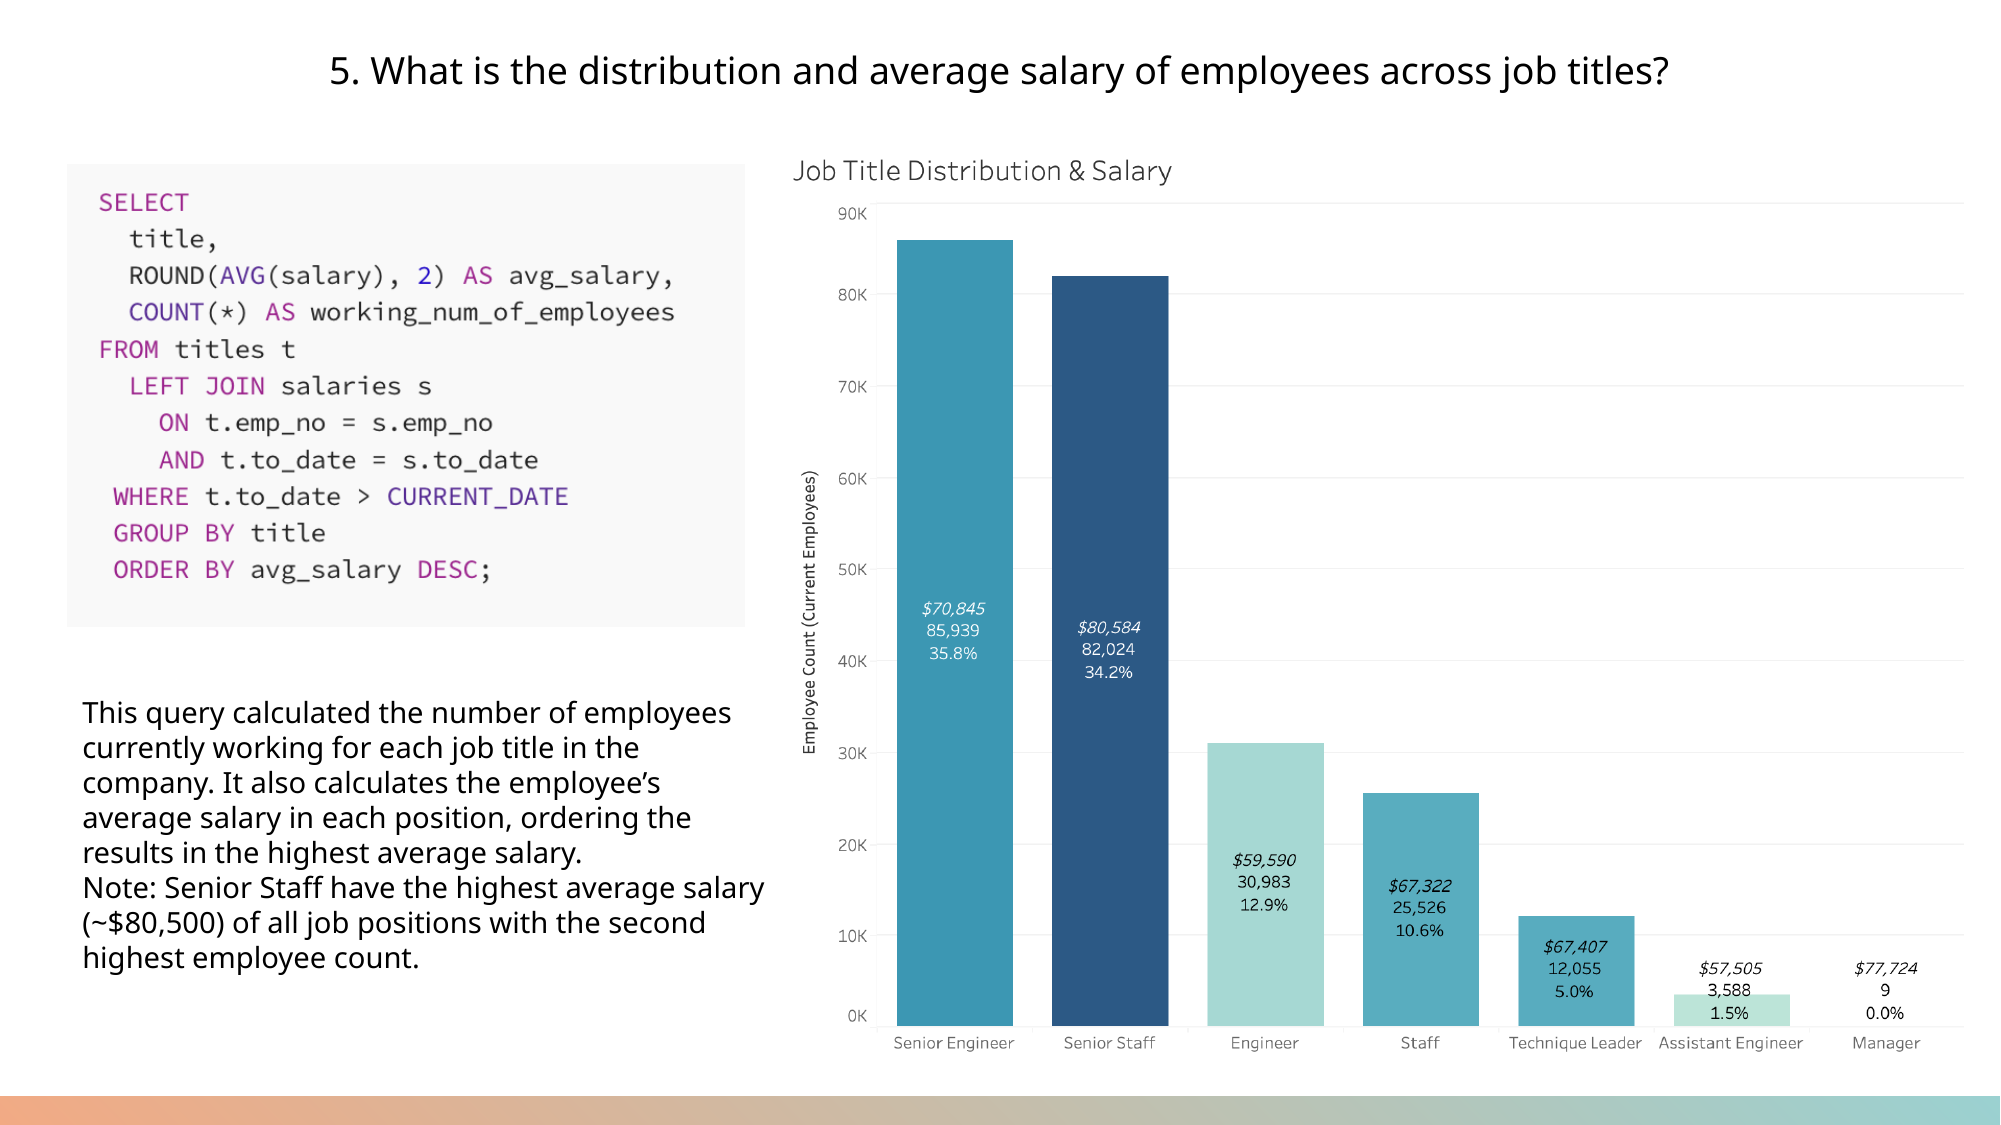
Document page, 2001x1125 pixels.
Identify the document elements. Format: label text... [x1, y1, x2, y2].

text_box 5. What is the distribution and average salary of employees across job titles? [314, 39, 1686, 100]
picture [67, 163, 746, 628]
picture [786, 142, 1965, 1055]
text_box This query calculated the number of employees currently working for each job title in the company. It also calculates the employee’s average salary in each position, ordering the results in the highest average salary. Note: Senior Staff have the highest average salary (~$80,500) of all job positions with the second highest employee count. [67, 686, 786, 1017]
text_box [0, 1096, 2000, 1125]
